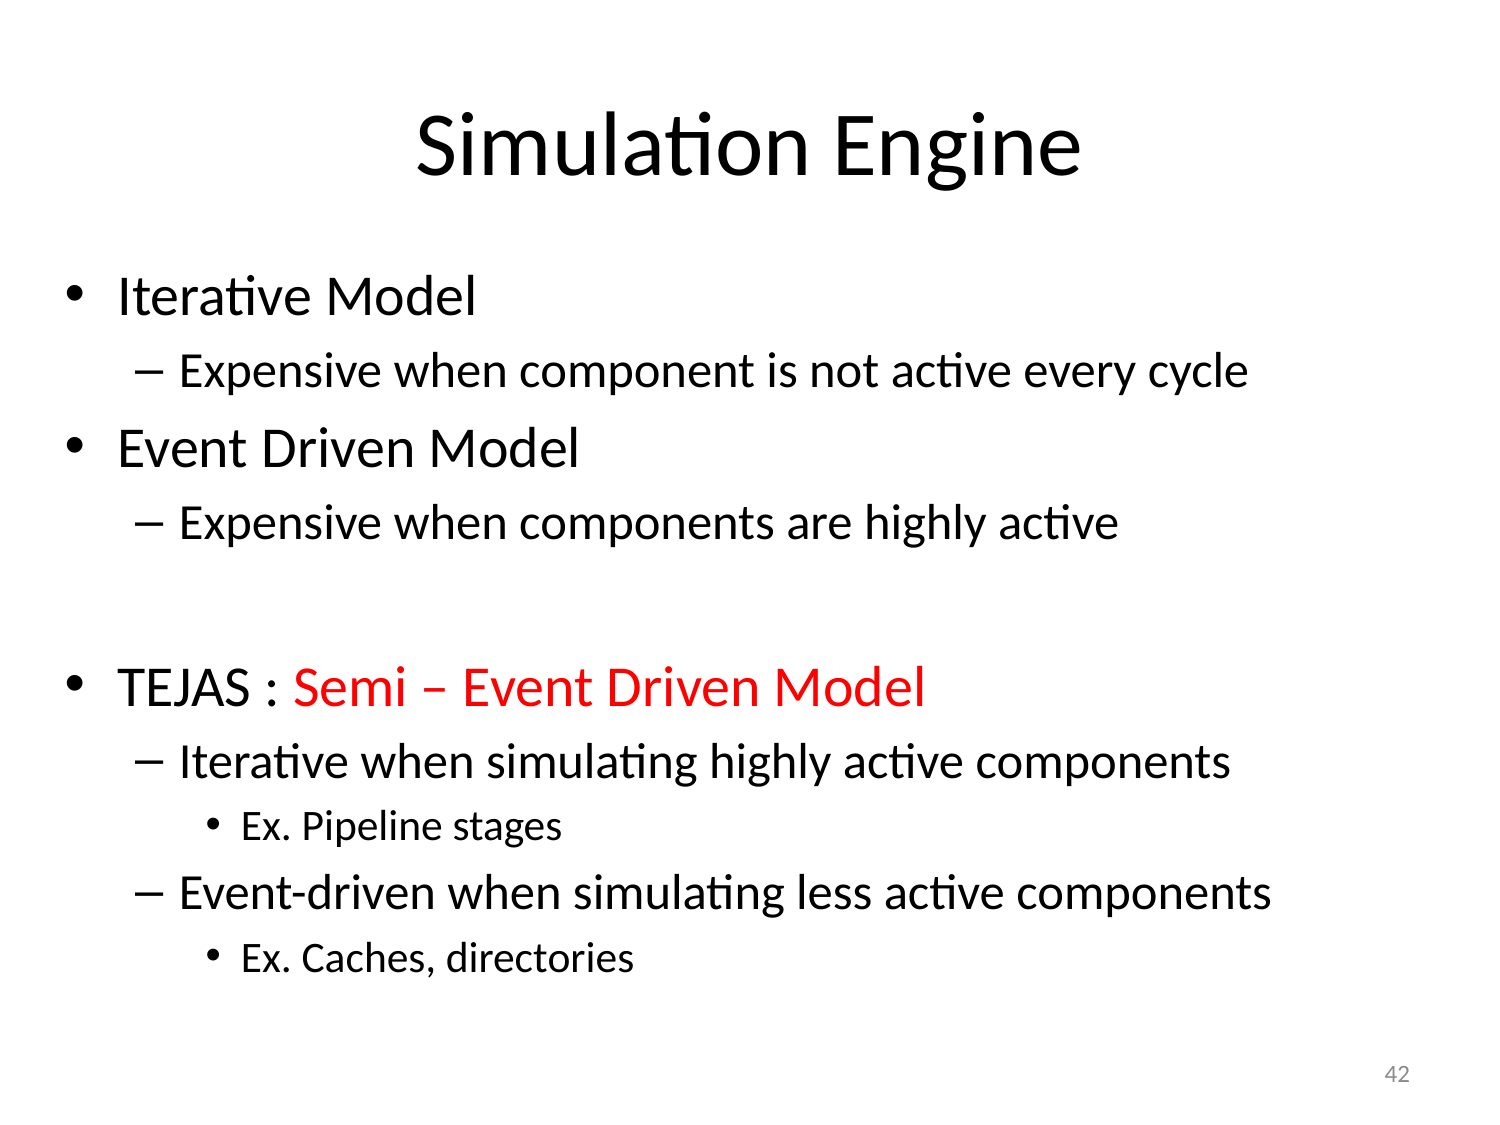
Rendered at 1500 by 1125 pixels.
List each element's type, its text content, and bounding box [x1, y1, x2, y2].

slide_number 42 [1074, 1042, 1425, 1103]
list Iterative Model Expensive when component is not active every cycle Event Driven Model Expensive when components are highly active TEJAS : Semi – Event Driven Model Iterative when simulating highly active components Ex. Pipeline stages Event-driven when simulating less active components Ex. Caches, directories [49, 249, 1445, 1000]
title Simulation Engine [75, 45, 1425, 233]
